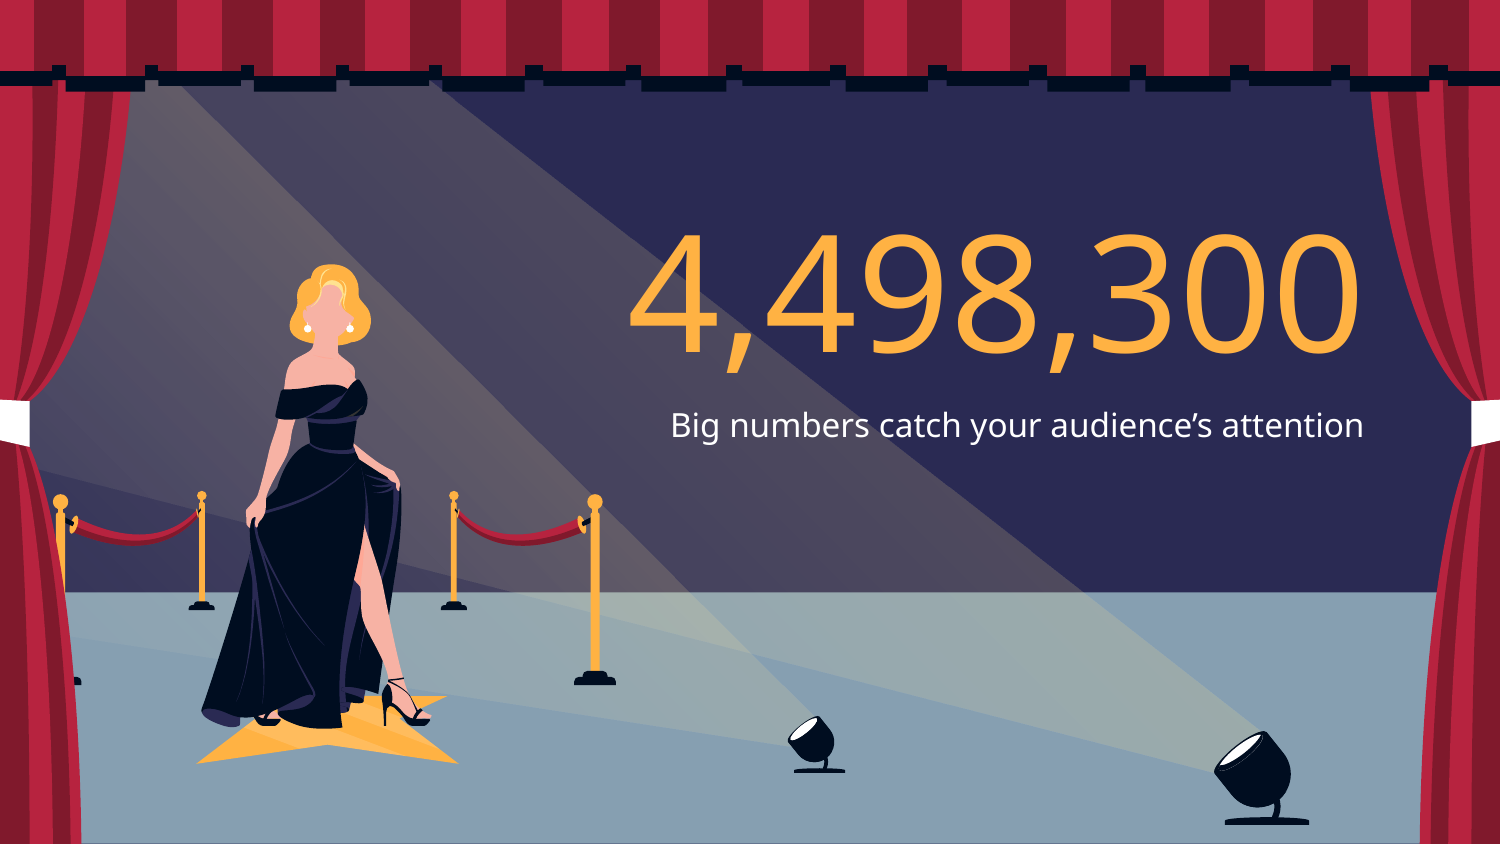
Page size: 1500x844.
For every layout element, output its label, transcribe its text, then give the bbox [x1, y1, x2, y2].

title 4,498,300 [428, 186, 1381, 389]
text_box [440, 490, 617, 686]
subtitle Big numbers catch your audience’s attention [601, 383, 1381, 465]
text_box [195, 264, 460, 765]
